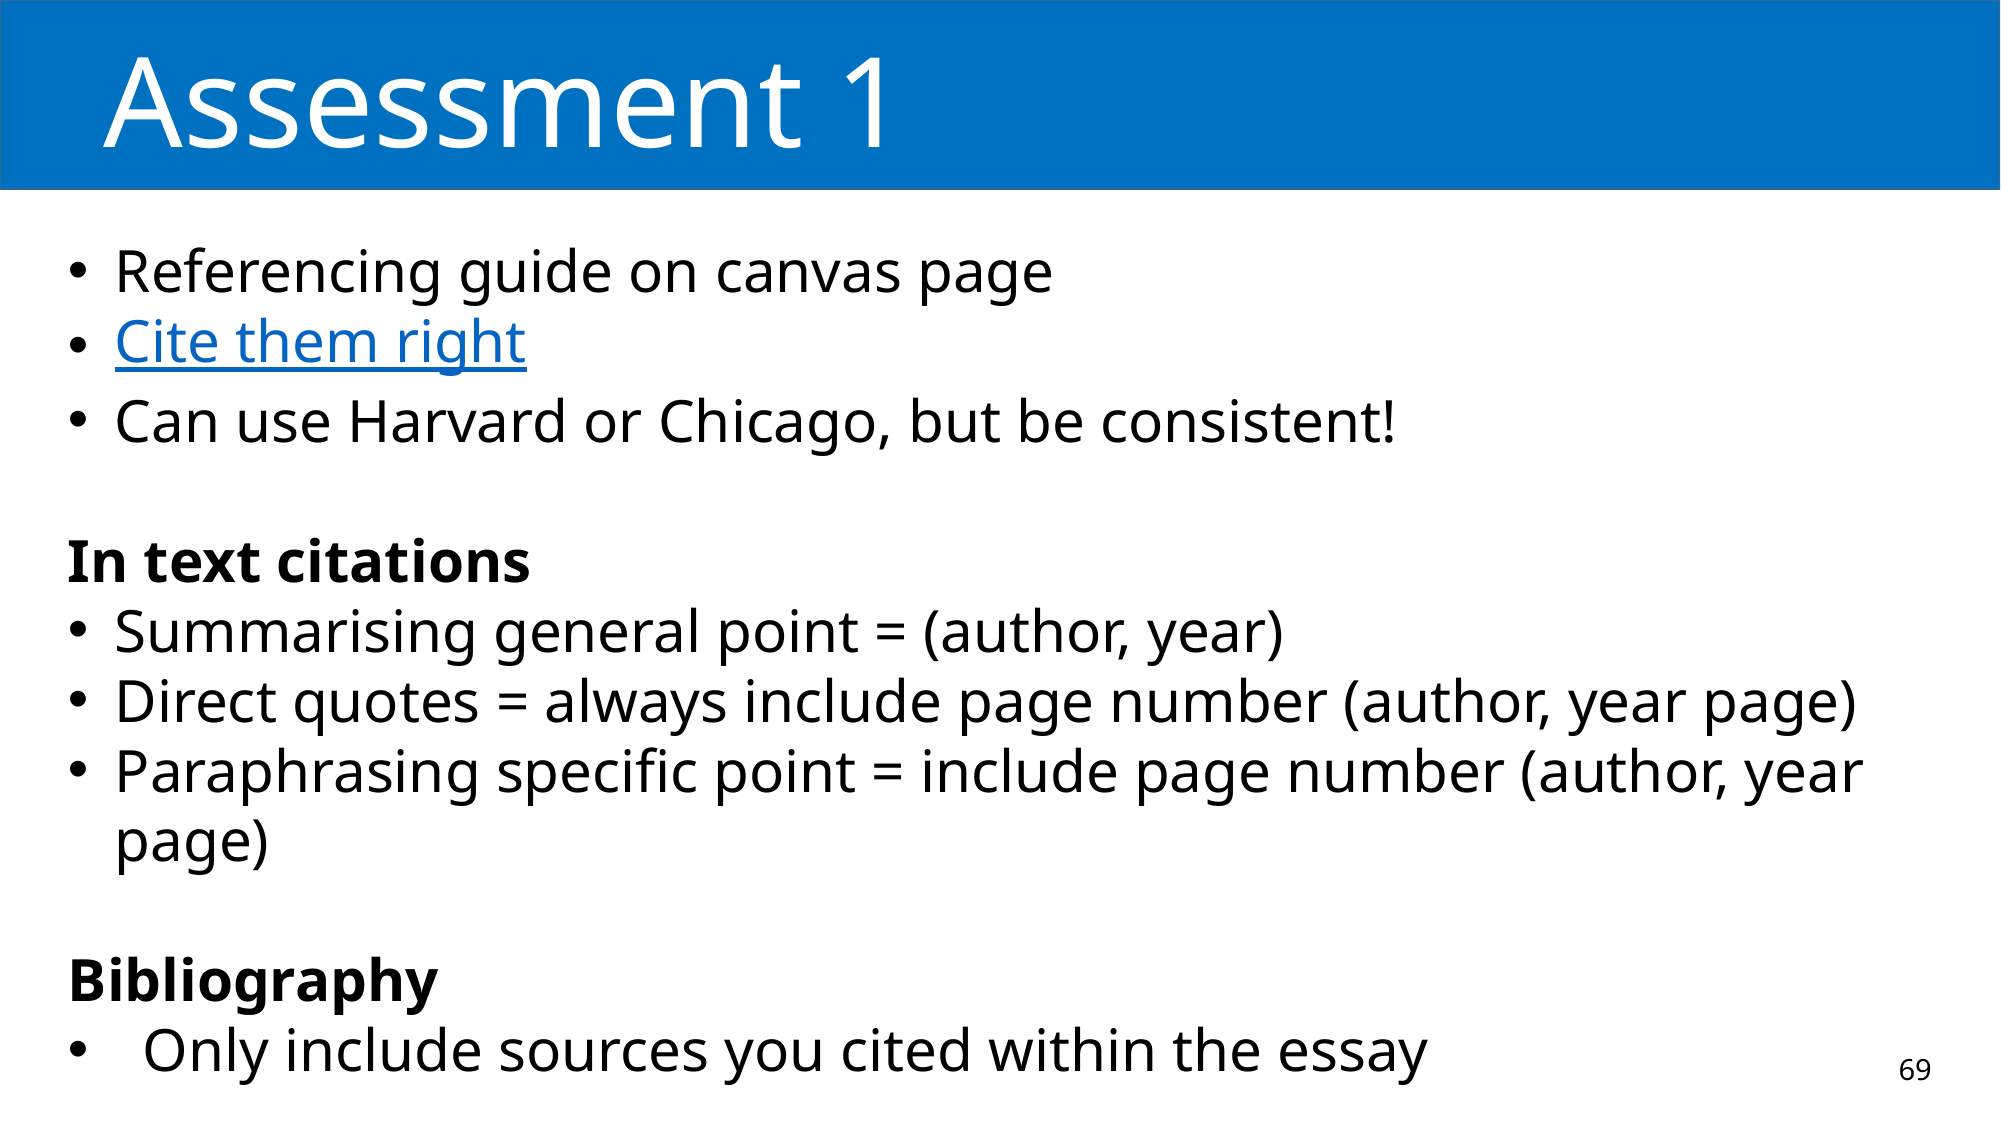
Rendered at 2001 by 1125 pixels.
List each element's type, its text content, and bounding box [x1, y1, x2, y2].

text_box Referencing guide on canvas page Cite them right Can use Harvard or Chicago, but be consistent! In text citations Summarising general point = (author, year) Direct quotes = always include page number (author, year page) Paraphrasing specific point = include page number (author, year page) Bibliography Only include sources you cited within the essay [53, 227, 1966, 1125]
title Assessment 1 [88, 31, 1912, 182]
